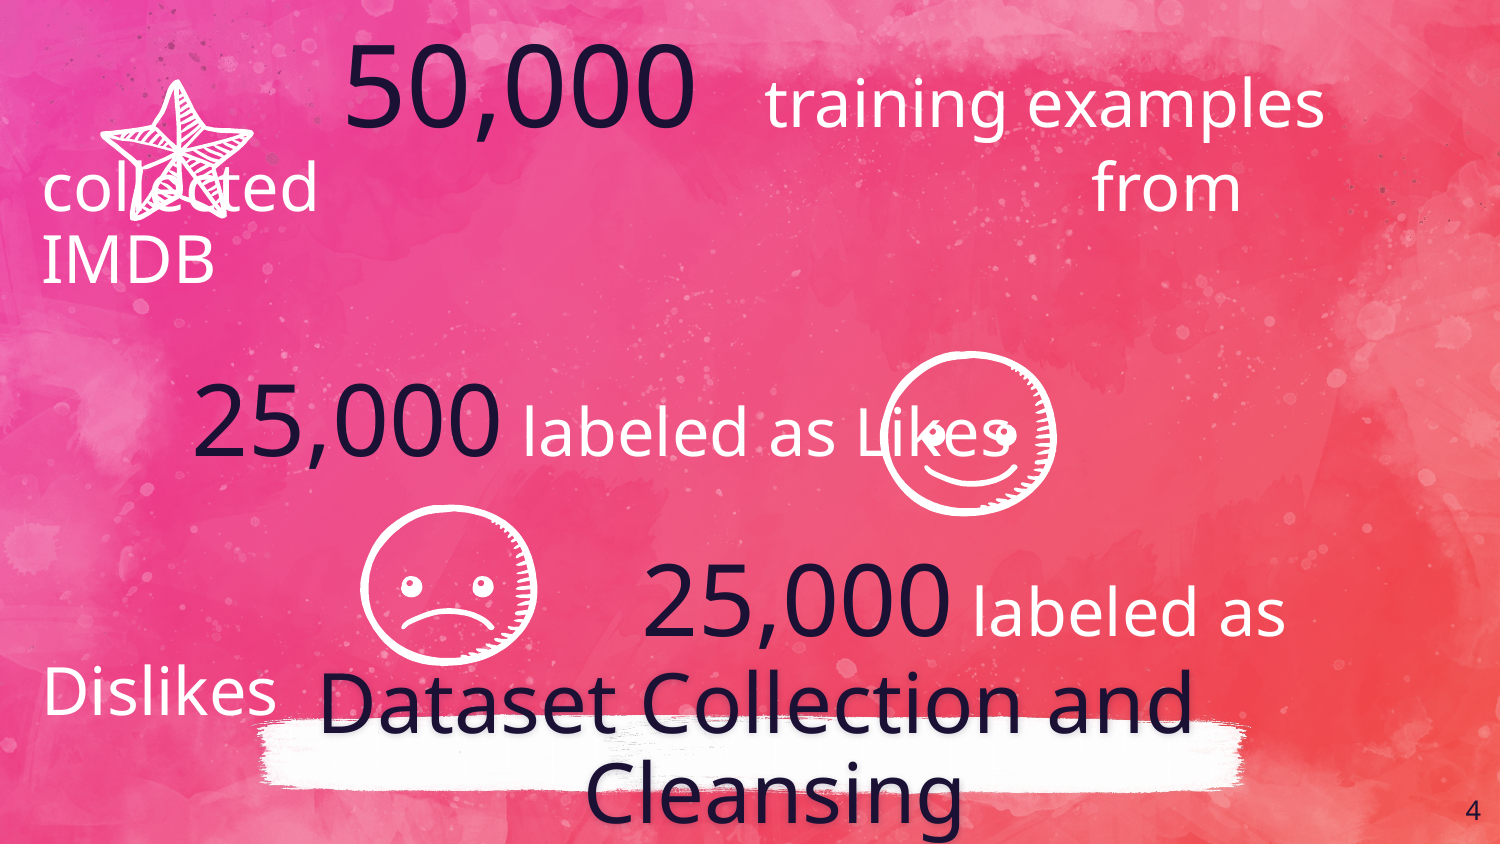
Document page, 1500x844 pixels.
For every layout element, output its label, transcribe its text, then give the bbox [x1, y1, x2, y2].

slide_number 4 [1391, 779, 1482, 844]
picture [247, 785, 1256, 800]
title 50,000 training examples collected from IMDB 25,000 labeled as Likes 25,000 labeled as Dislikes [41, 20, 1471, 729]
list Dataset Collection and Cleansing [100, 719, 1376, 785]
text_box [879, 350, 1057, 517]
text_box [100, 79, 254, 221]
text_box [360, 504, 538, 666]
